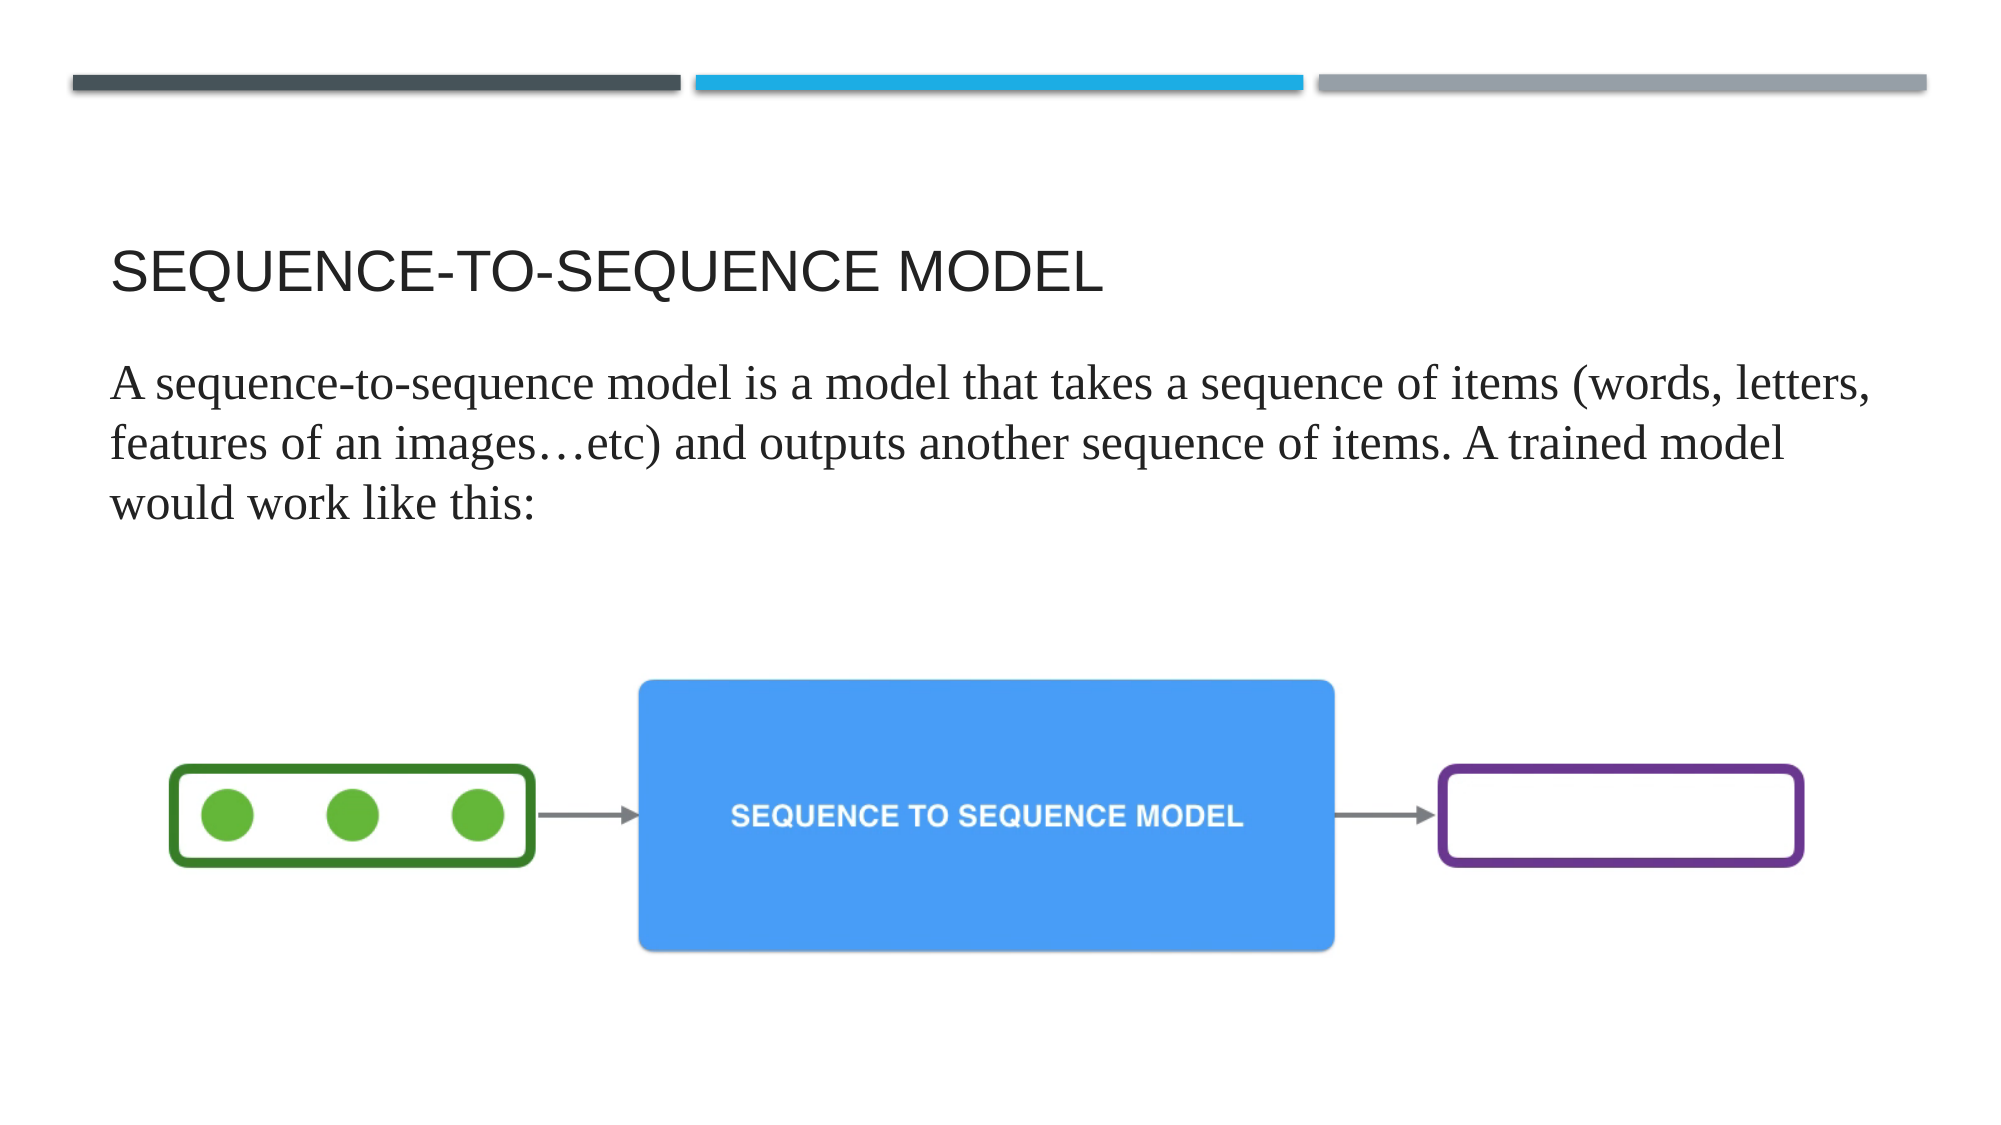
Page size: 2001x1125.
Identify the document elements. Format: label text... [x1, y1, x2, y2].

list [65, 531, 1876, 1076]
title sequence-to-sequence model [95, 115, 1905, 311]
text_box A sequence-to-sequence model is a model that takes a sequence of items (words, letters, features of an images…etc) and outputs another sequence of items. A trained model would work like this: [94, 342, 1893, 537]
